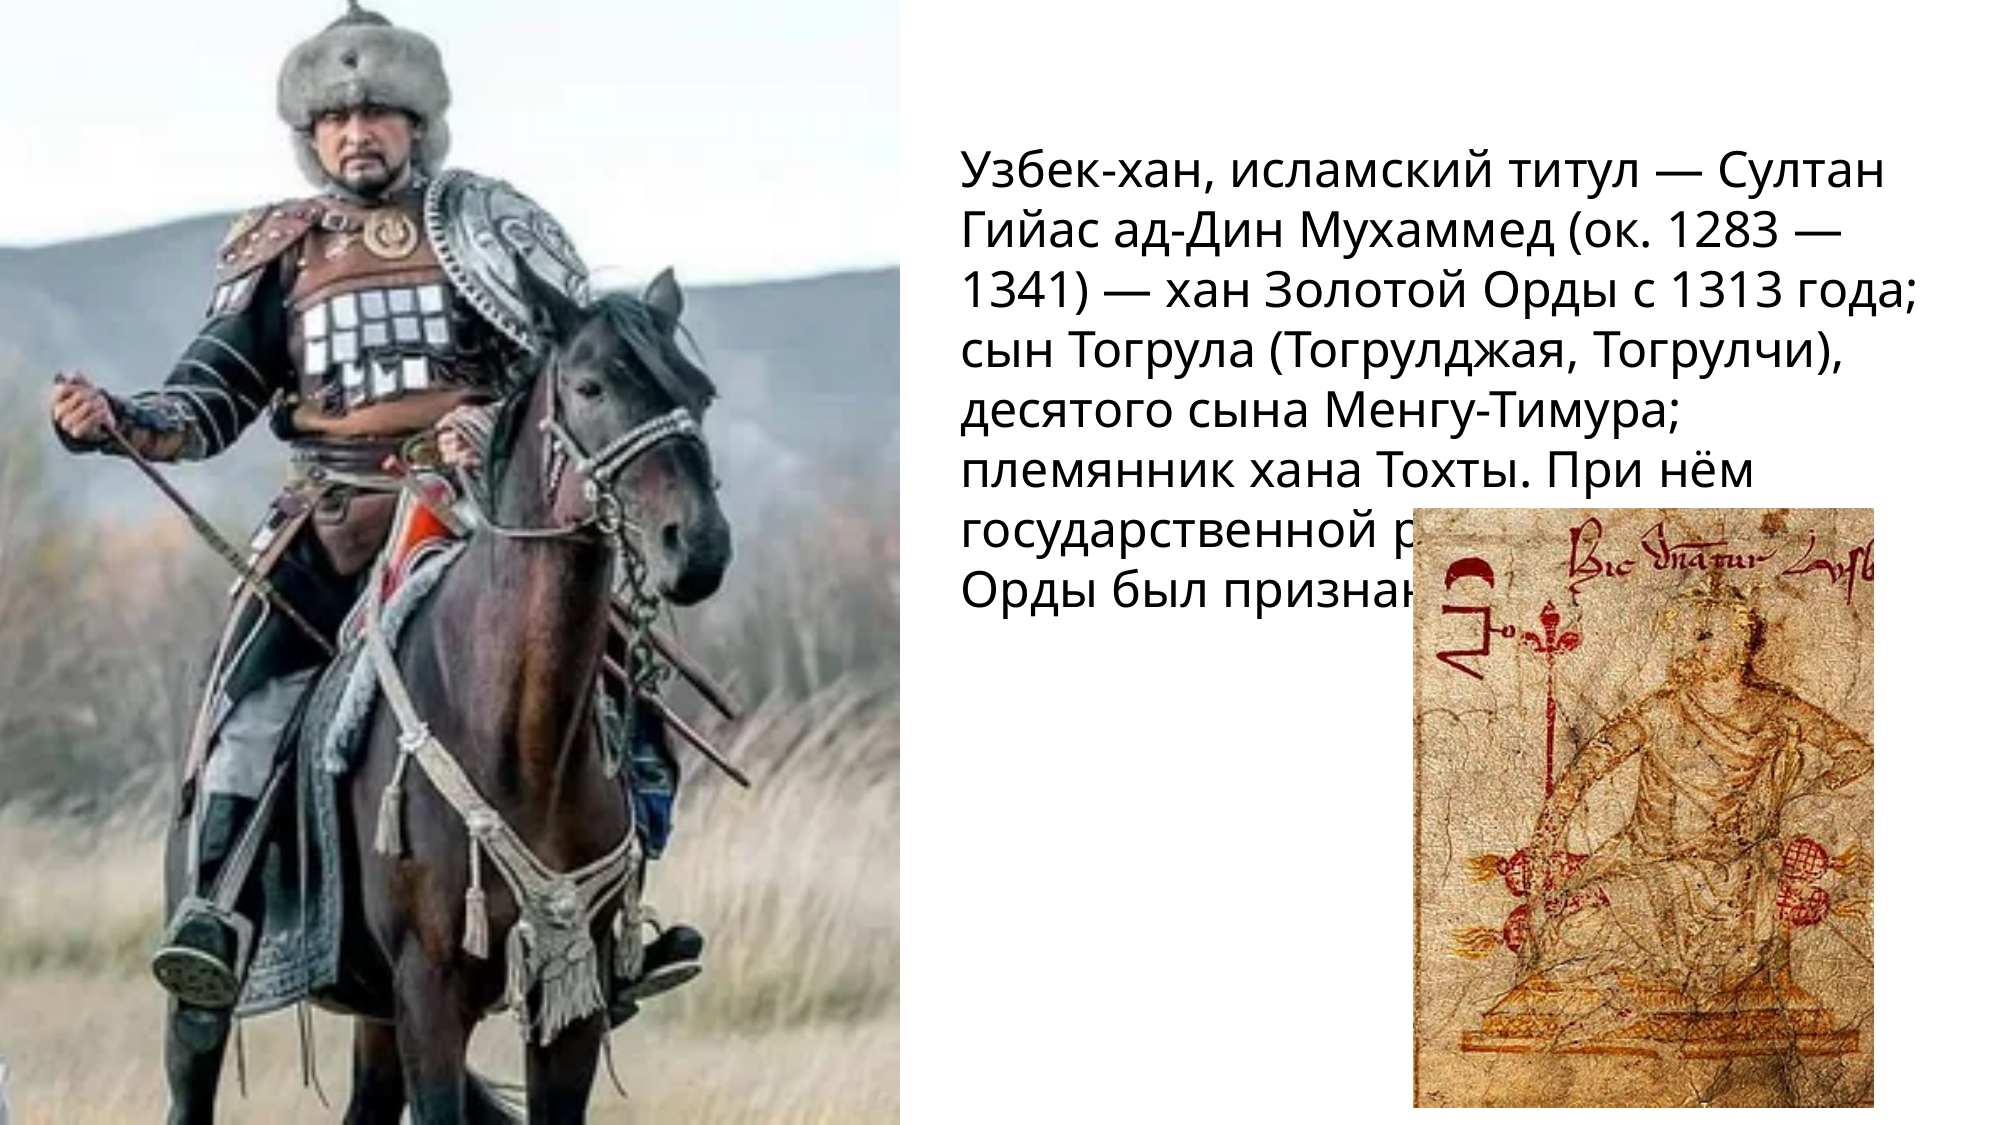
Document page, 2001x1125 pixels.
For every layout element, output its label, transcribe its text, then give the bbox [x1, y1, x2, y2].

text_box Узбек-хан, исламский титул — Султан Гийас ад-Дин Мухаммед (ок. 1283 — 1341) — хан Золотой Орды с 1313 года; сын Тогрула (Тогрулджая, Тогрулчи), десятого сына Менгу-Тимура; племянник хана Тохты. При нём государственной религией Золотой Орды был признан ислам. [945, 129, 1946, 625]
picture [0, 0, 900, 1125]
picture [1413, 508, 1874, 1108]
